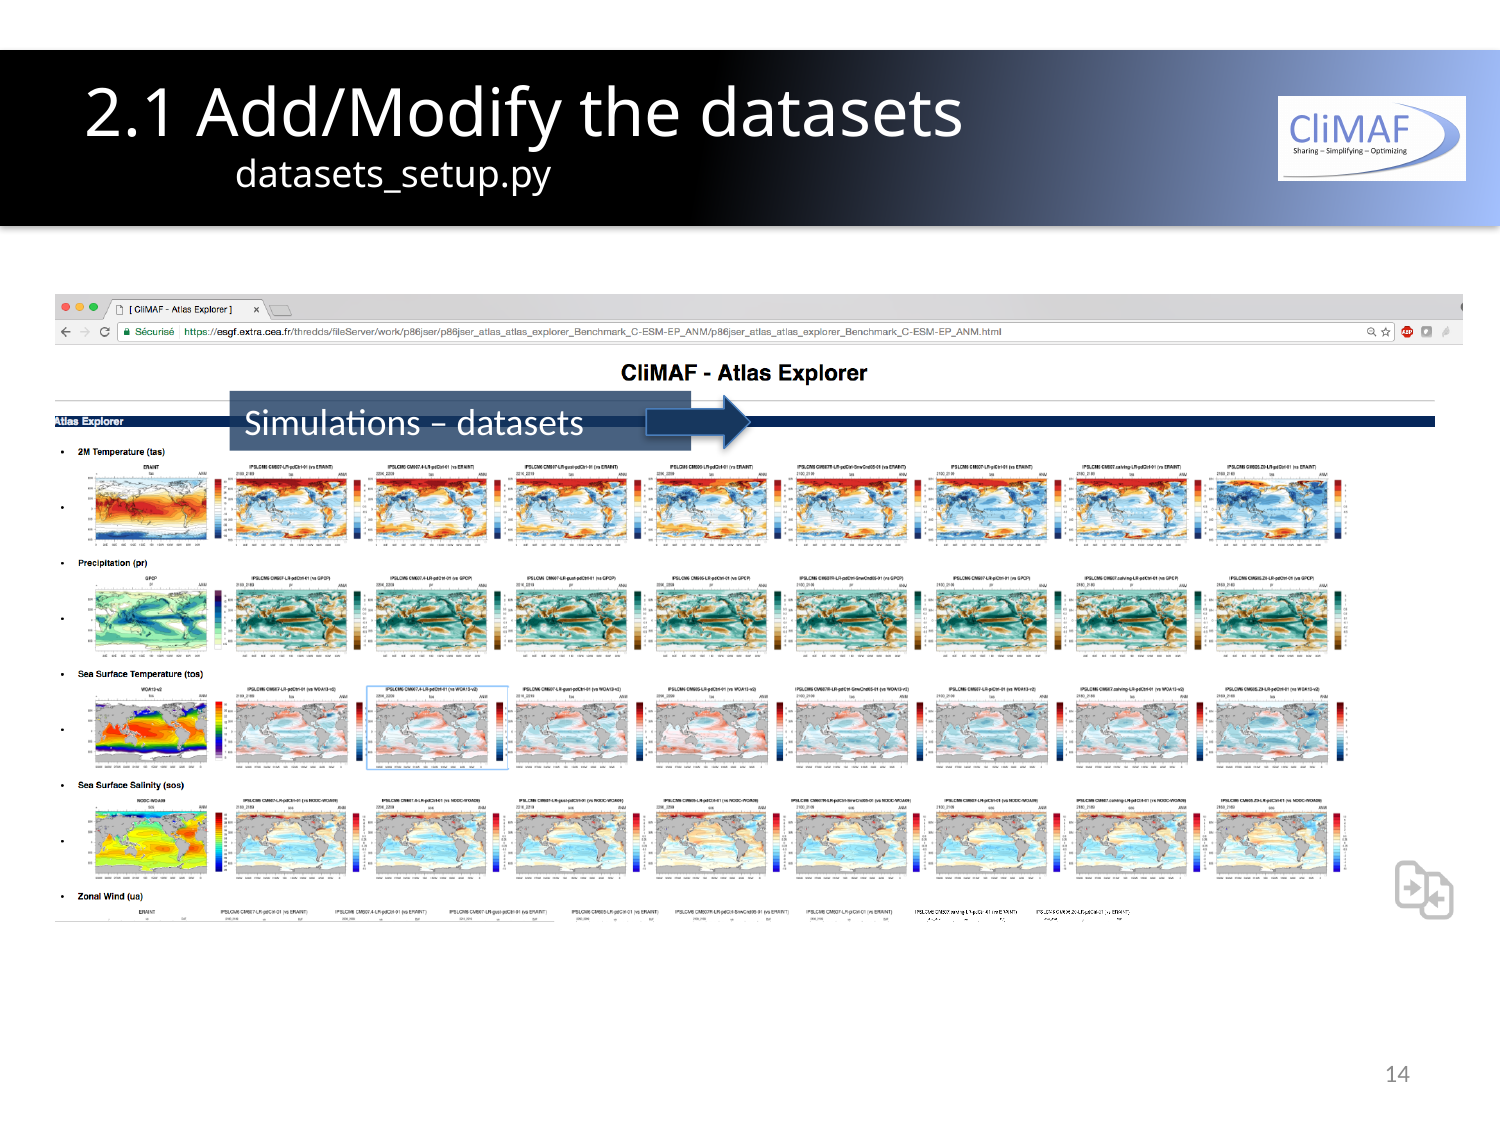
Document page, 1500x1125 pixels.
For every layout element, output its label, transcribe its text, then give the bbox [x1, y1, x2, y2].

slide_number 14 [1074, 1042, 1425, 1103]
picture [1278, 96, 1467, 182]
picture [54, 293, 1464, 922]
text_box 2.1 Add/Modify the datasets datasets_setup.py [70, 62, 1262, 203]
text_box [0, 49, 1500, 227]
